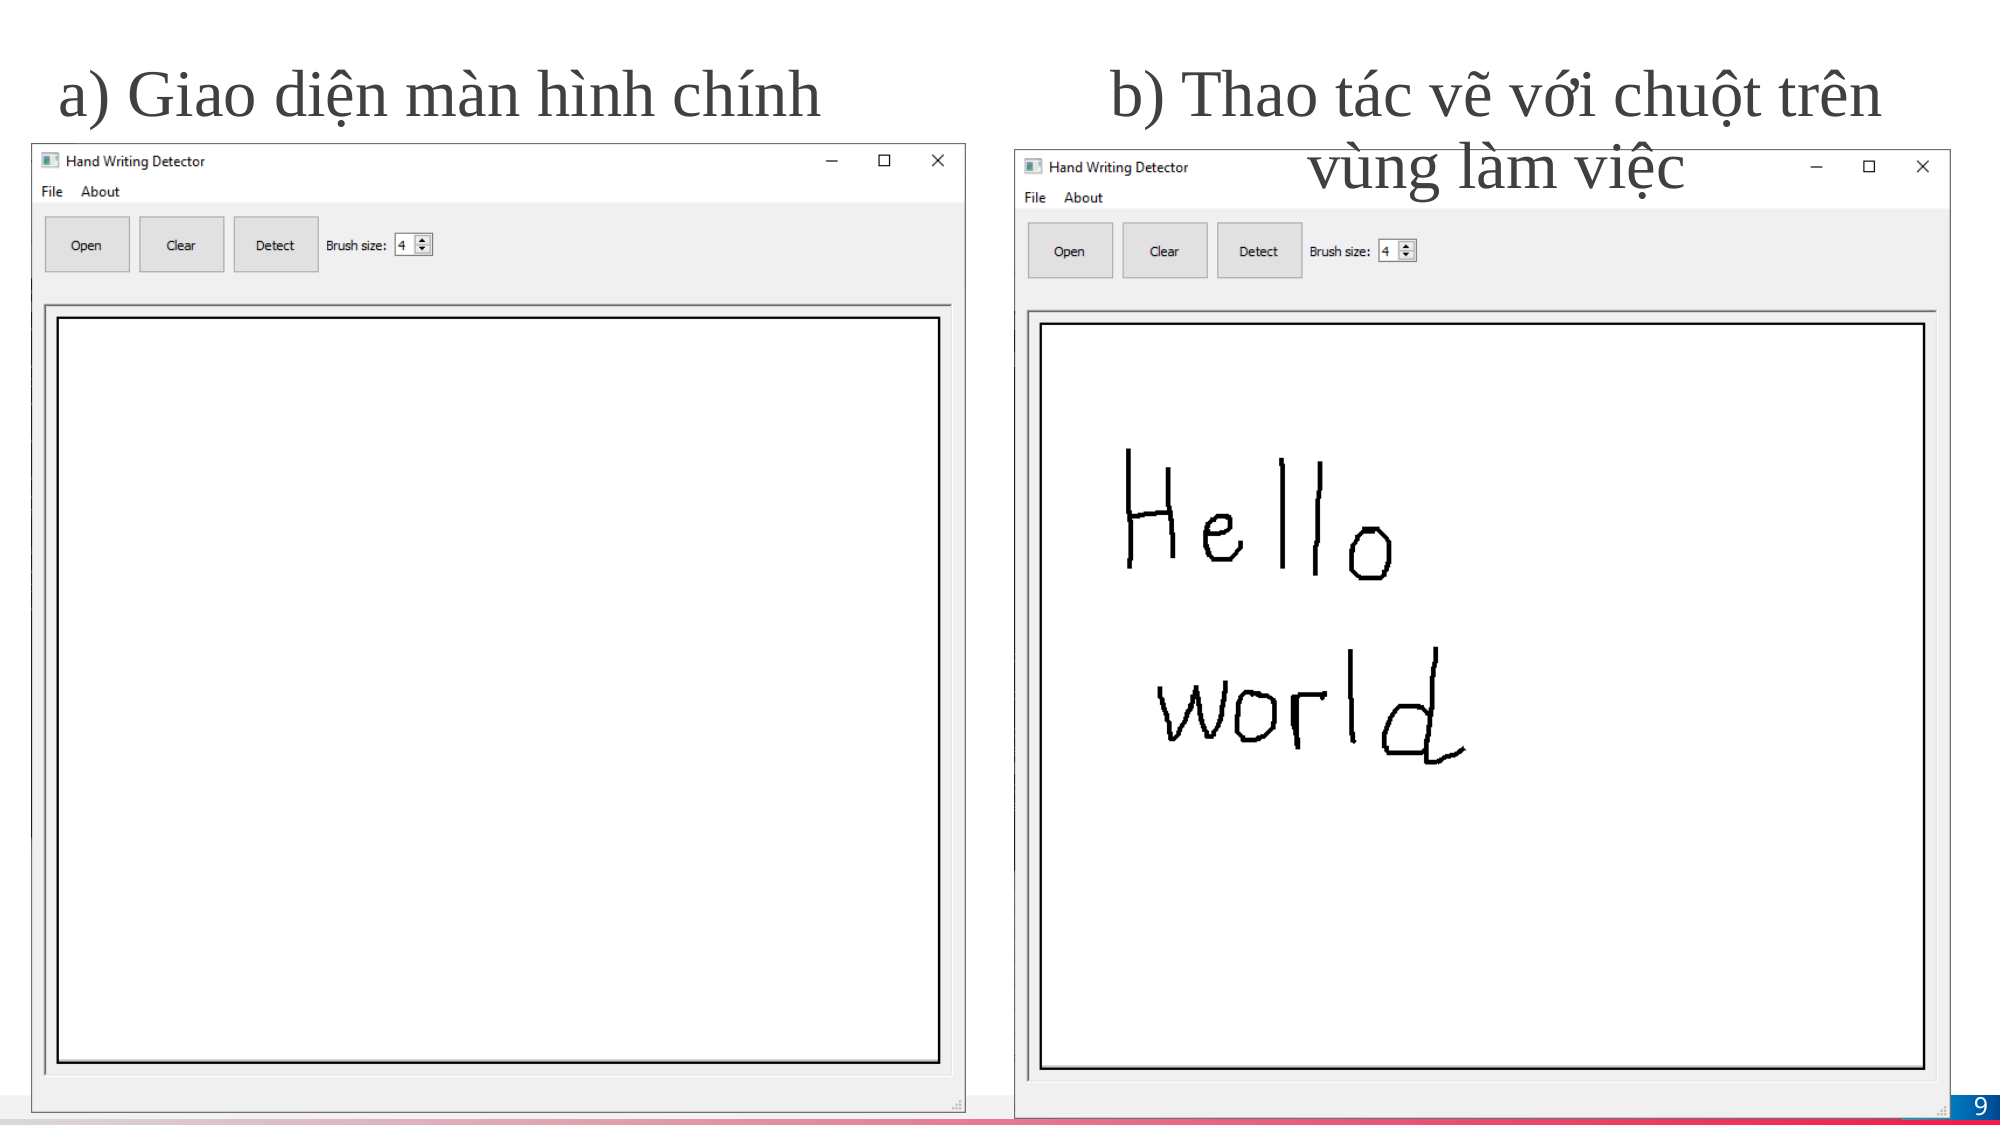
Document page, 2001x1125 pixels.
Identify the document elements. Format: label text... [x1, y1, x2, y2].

picture [31, 143, 966, 1113]
picture [1014, 149, 1951, 1120]
list b) Thao tác vẽ với chuột trên vùng làm việc [1092, 59, 1902, 117]
title a) Giao diện màn hình chính [59, 59, 941, 143]
slide_number 9 [1951, 1095, 2000, 1120]
